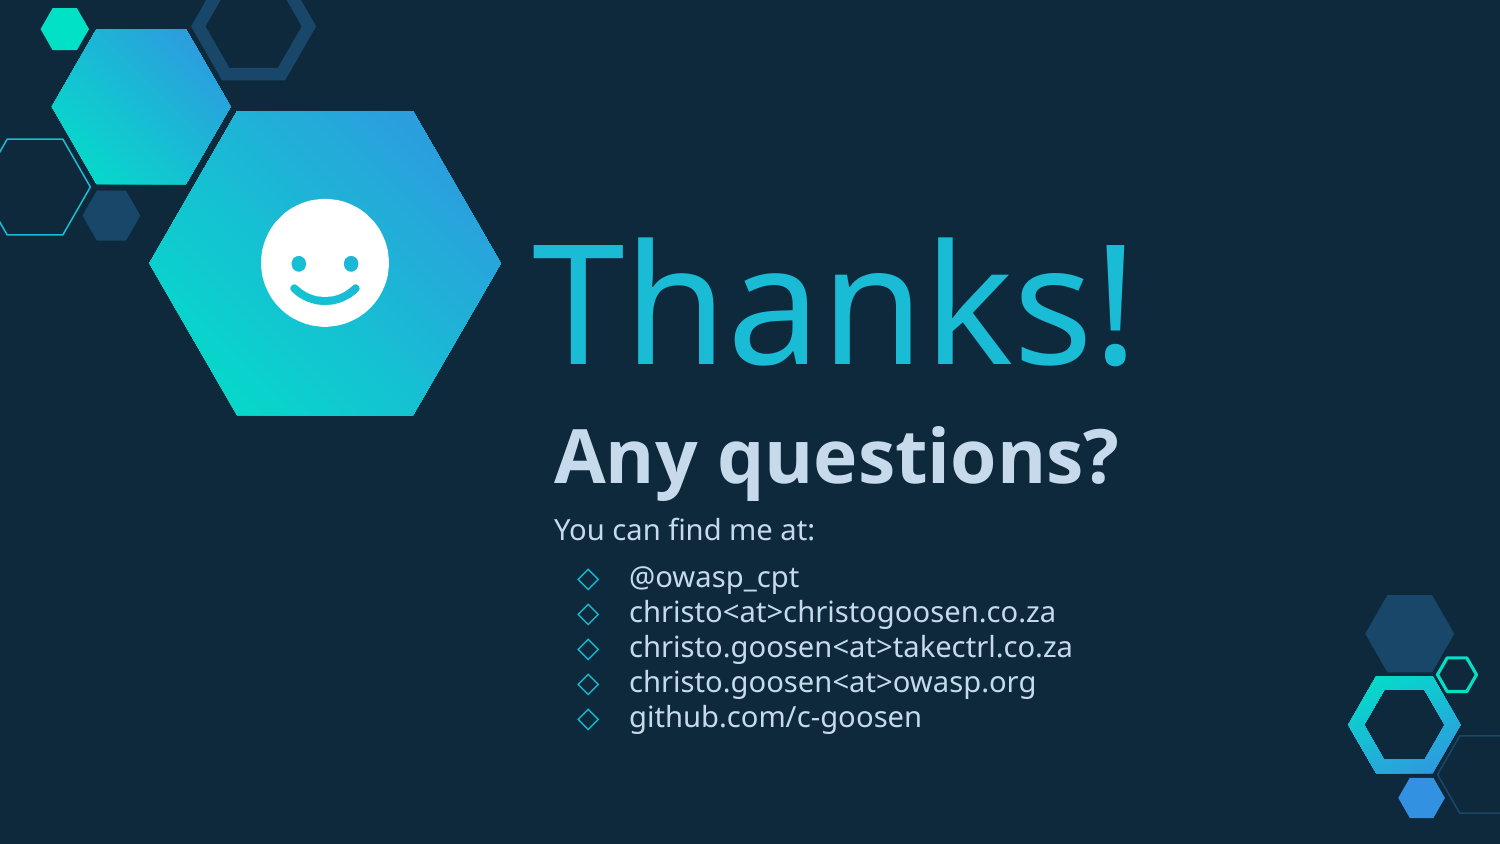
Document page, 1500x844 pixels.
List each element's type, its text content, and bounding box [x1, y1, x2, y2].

list Any questions? You can find me at: @owasp_cpt christo<at>christogoosen.co.za christo.goosen<at>takectrl.co.za christo.goosen<at>owasp.org github.com/c-goosen [539, 393, 1288, 798]
title Thanks! [517, 222, 1266, 413]
text_box [149, 111, 501, 416]
text_box [261, 198, 389, 327]
